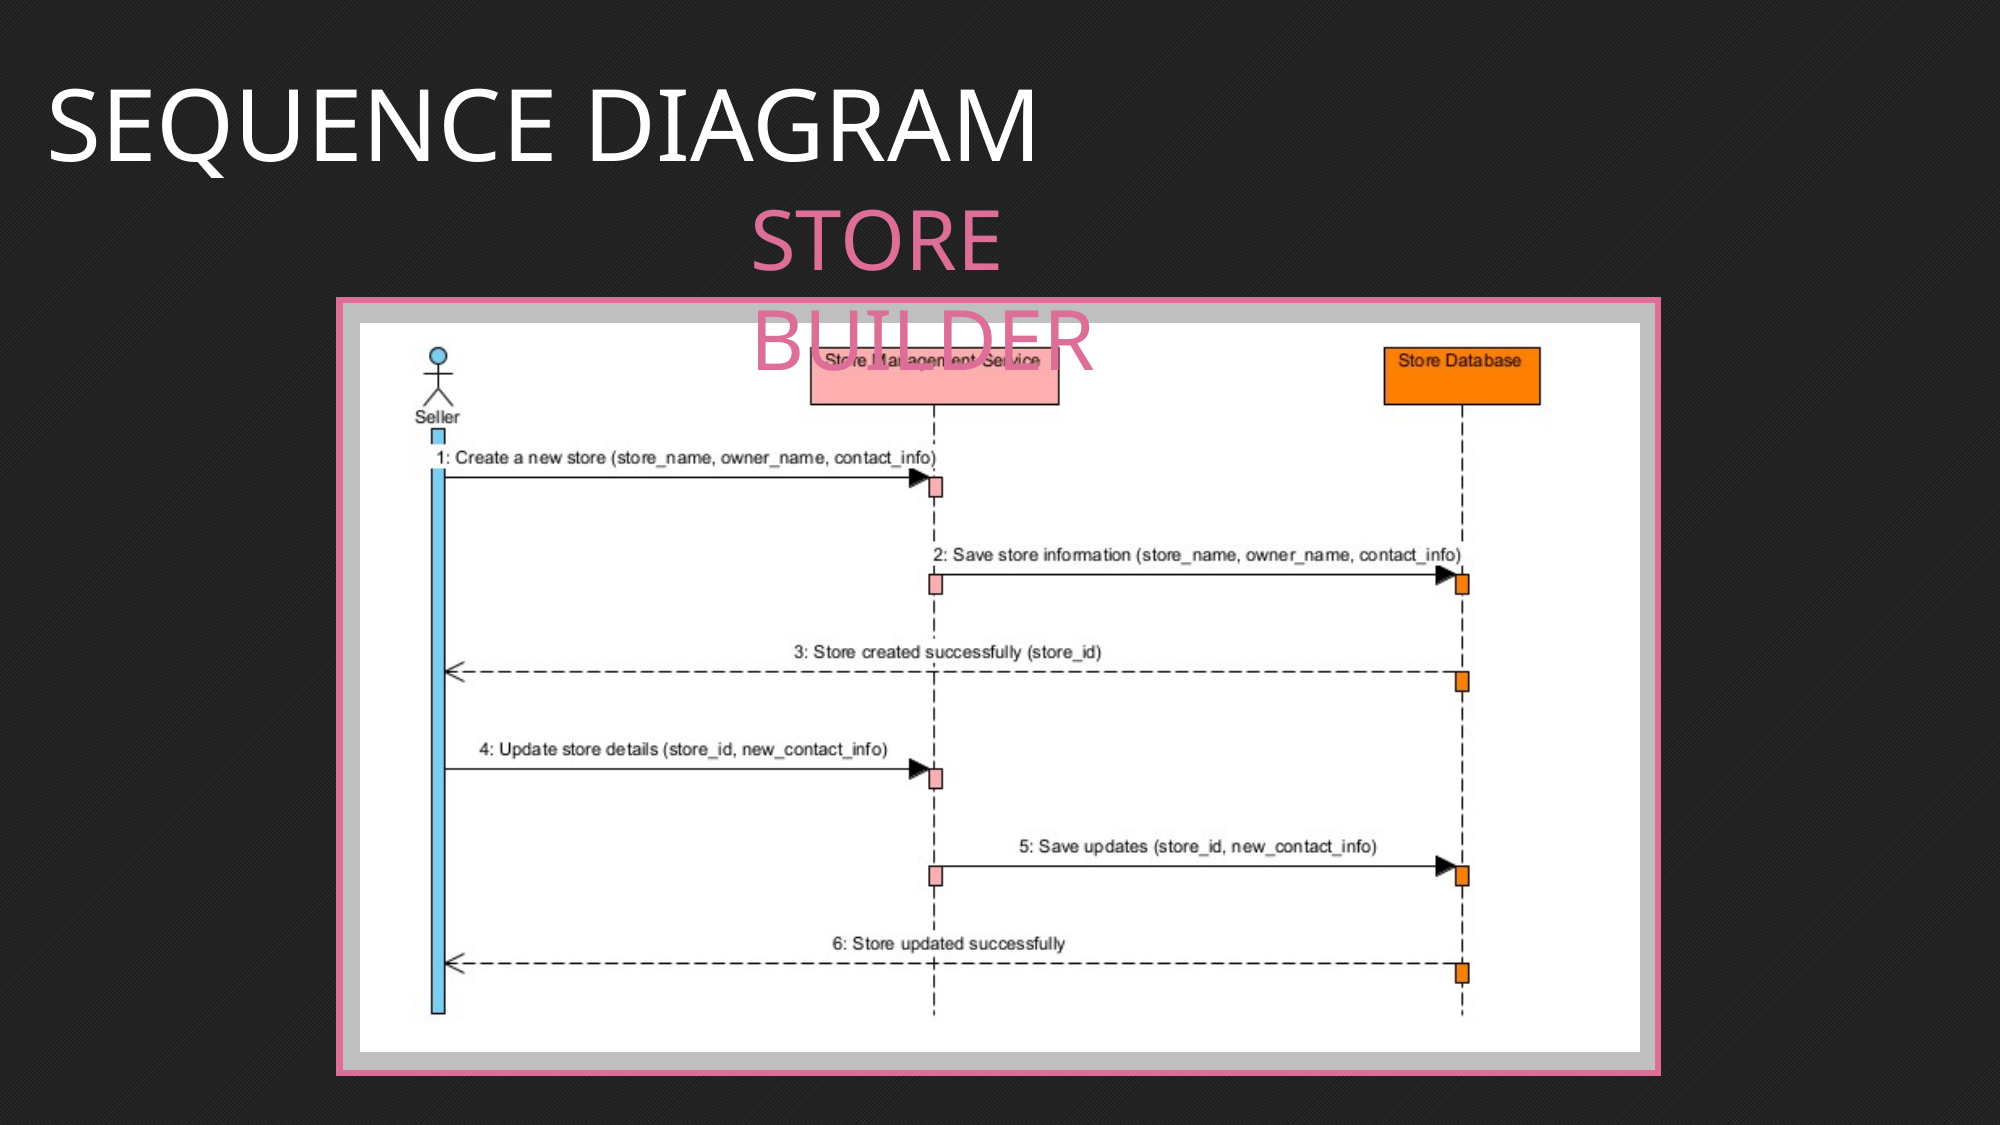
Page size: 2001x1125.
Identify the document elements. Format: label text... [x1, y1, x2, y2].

text_box STORE BUILDER [735, 179, 1298, 323]
text_box [339, 299, 1659, 1074]
picture [360, 323, 1640, 1052]
title SEQUENCE DIAGRAM [31, 20, 1757, 238]
